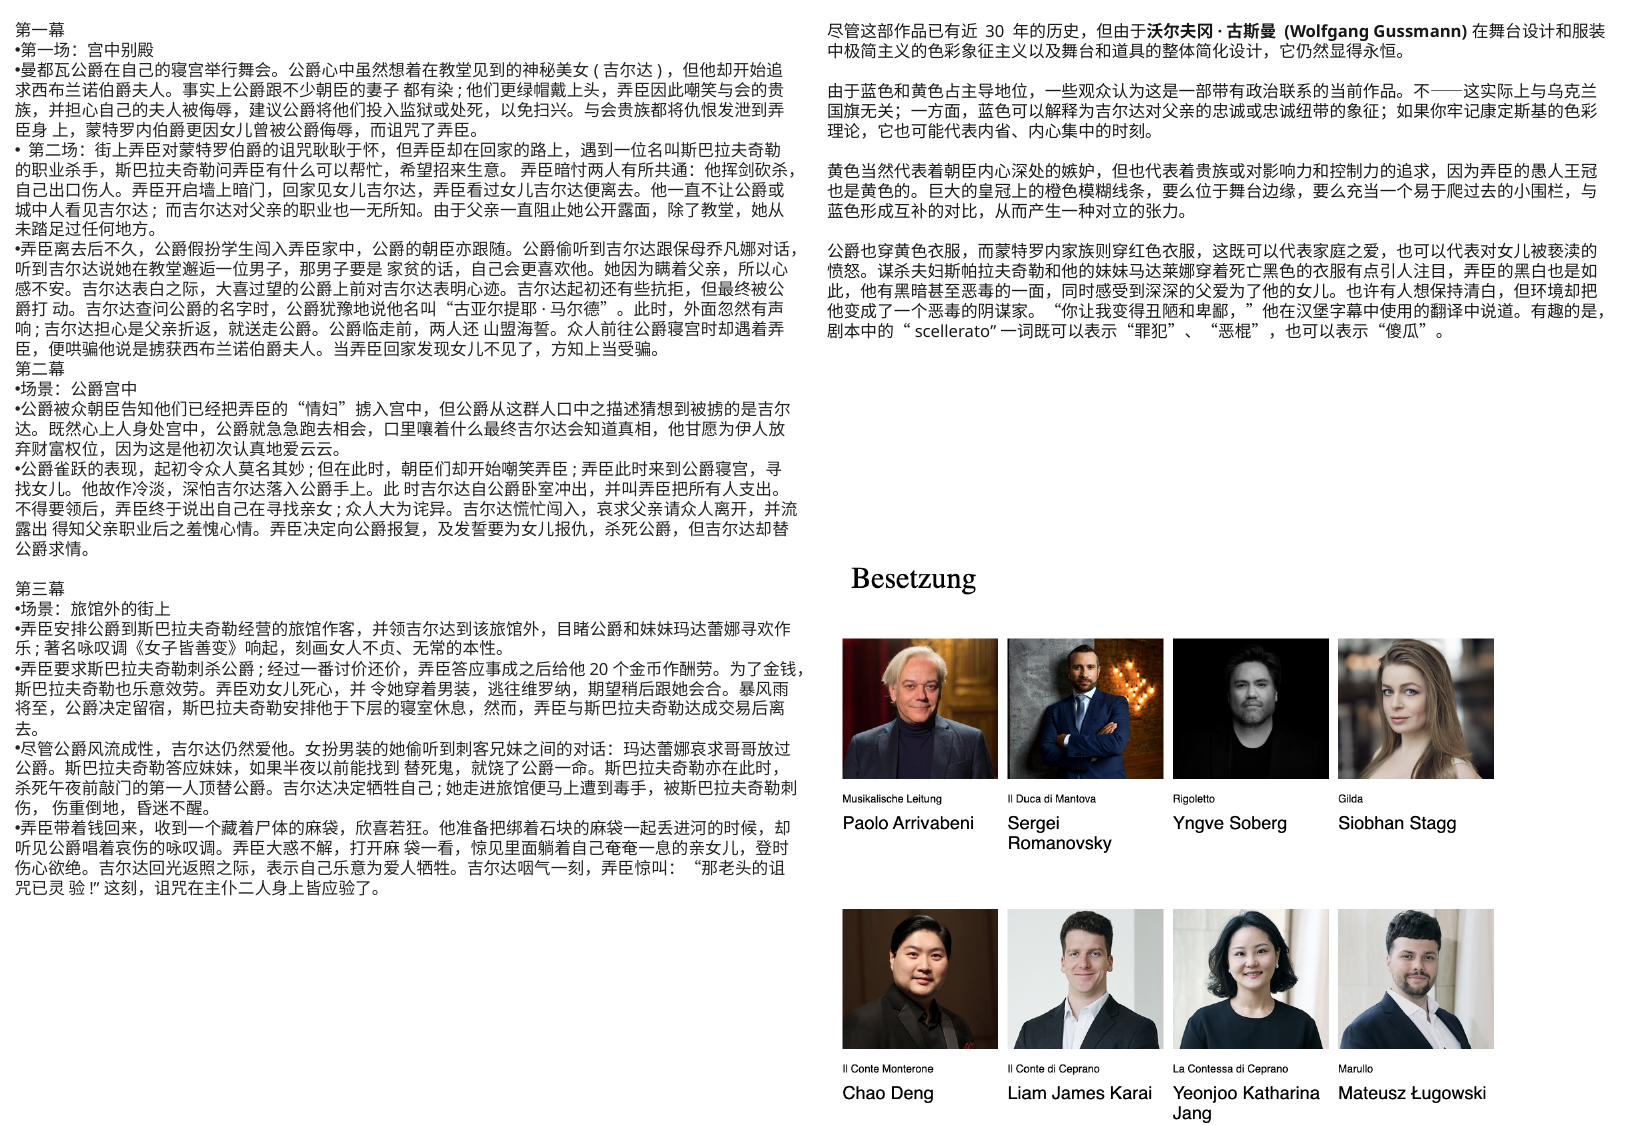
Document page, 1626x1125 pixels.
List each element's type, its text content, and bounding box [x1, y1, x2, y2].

text_box 尽管这部作品已有近 30 年的历史，但由于沃尔夫冈·古斯曼 (Wolfgang Gussmann)在舞台设计和服装中极简主义的色彩象征主义以及舞台和道具的整体简化设计，它仍然显得永恒。 由于蓝色和黄色占主导地位，一些观众认为这是一部带有政治联系的当前作品。不——这实际上与乌克兰国旗无关；一方面，蓝色可以解释为吉尔达对父亲的忠诚或忠诚纽带的象征；如果你牢记康定斯基的色彩理论，它也可能代表内省、内心集中的时刻。 黄色当然代表着朝臣内心深处的嫉妒，但也代表着贵族或对影响力和控制力的追求，因为弄臣的愚人王冠也是黄色的。巨大的皇冠上的橙色模糊线条，要么位于舞台边缘，要么充当一个易于爬过去的小围栏，与蓝色形成互补的对比，从而产生一种对立的张力。 公爵也穿黄色衣服，而蒙特罗内家族则穿红色衣服，这既可以代表家庭之爱，也可以代表对女儿被亵渎的愤怒。谋杀夫妇斯帕拉夫奇勒和他的妹妹马达莱娜穿着死亡黑色的衣服有点引人注目，弄臣的黑白也是如此，他有黑暗甚至恶毒的一面，同时感受到深深的父爱为了他的女儿。也许有人想保持清白，但环境却把他变成了一个恶毒的阴谋家。“你让我变得丑陋和卑鄙，”他在汉堡字幕中使用的翻译中说道。有趣的是，剧本中的“scellerato”一词既可以表示“罪犯”、“恶棍”，也可以表示“傻瓜”。 [812, 13, 1625, 368]
text_box 第一幕 第一场：宫中别殿 曼都瓦公爵在自己的寝宫举行舞会。公爵心中虽然想着在教堂见到的神秘美女(吉尔达)，但他却开始追求西布兰诺伯爵夫人。事实上公爵跟不少朝臣的妻子 都有染;他们更绿帽戴上头，弄臣因此嘲笑与会的贵族，并担心自己的夫人被侮辱，建议公爵将他们投入监狱或处死，以免扫兴。与会贵族都将仇恨发泄到弄臣身 上，蒙特罗内伯爵更因女儿曾被公爵侮辱，而诅咒了弄臣。 第二场：街上弄臣对蒙特罗伯爵的诅咒耿耿于怀，但弄臣却在回家的路上，遇到一位名叫斯巴拉夫奇勒的职业杀手，斯巴拉夫奇勒问弄臣有什么可以帮忙，希望招来生意。 弄臣暗忖两人有所共通：他挥剑砍杀，自己出口伤人。弄臣开启墙上暗门，回家见女儿吉尔达，弄臣看过女儿吉尔达便离去。他一直不让公爵或城中人看见吉尔达; 而吉尔达对父亲的职业也一无所知。由于父亲一直阻止她公开露面，除了教堂，她从未踏足过任何地方。 弄臣离去后不久，公爵假扮学生闯入弄臣家中，公爵的朝臣亦跟随。公爵偷听到吉尔达跟保母乔凡娜对话，听到吉尔达说她在教堂邂逅一位男子，那男子要是 家贫的话，自己会更喜欢他。她因为瞒着父亲，所以心感不安。吉尔达表白之际，大喜过望的公爵上前对吉尔达表明心迹。吉尔达起初还有些抗拒，但最终被公爵打 动。吉尔达查问公爵的名字时，公爵犹豫地说他名叫“古亚尔提耶·马尔德”。此时，外面忽然有声响;吉尔达担心是父亲折返，就送走公爵。公爵临走前，两人还 山盟海誓。众人前往公爵寝宫时却遇着弄臣，便哄骗他说是掳获西布兰诺伯爵夫人。当弄臣回家发现女儿不见了，方知上当受骗。 第二幕 场景：公爵宫中 公爵被众朝臣告知他们已经把弄臣的“情妇”掳入宫中，但公爵从这群人口中之描述猜想到被掳的是吉尔达。既然心上人身处宫中，公爵就急急跑去相会，口里嚷着什么最终吉尔达会知道真相，他甘愿为伊人放弃财富权位，因为这是他初次认真地爱云云。 公爵雀跃的表现，起初令众人莫名其妙;但在此时，朝臣们却开始嘲笑弄臣;弄臣此时来到公爵寝宫，寻找女儿。他故作冷淡，深怕吉尔达落入公爵手上。此 时吉尔达自公爵卧室冲出，并叫弄臣把所有人支出。不得要领后，弄臣终于说出自己在寻找亲女;众人大为诧异。吉尔达慌忙闯入，哀求父亲请众人离开，并流露出 得知父亲职业后之羞愧心情。弄臣决定向公爵报复，及发誓要为女儿报仇，杀死公爵，但吉尔达却替公爵求情。 第三幕 场景：旅馆外的街上 弄臣安排公爵到斯巴拉夫奇勒经营的旅馆作客，并领吉尔达到该旅馆外，目睹公爵和妹妹玛达蕾娜寻欢作乐;著名咏叹调《女子皆善变》响起，刻画女人不贞、无常的本性。 弄臣要求斯巴拉夫奇勒刺杀公爵;经过一番讨价还价，弄臣答应事成之后给他20个金币作酬劳。为了金钱，斯巴拉夫奇勒也乐意效劳。弄臣劝女儿死心，并 令她穿着男装，逃往维罗纳，期望稍后跟她会合。暴风雨将至，公爵决定留宿，斯巴拉夫奇勒安排他于下层的寝室休息，然而，弄臣与斯巴拉夫奇勒达成交易后离 去。 尽管公爵风流成性，吉尔达仍然爱他。女扮男装的她偷听到刺客兄妹之间的对话：玛达蕾娜哀求哥哥放过公爵。斯巴拉夫奇勒答应妹妹，如果半夜以前能找到 替死鬼，就饶了公爵一命。斯巴拉夫奇勒亦在此时，杀死午夜前敲门的第一人顶替公爵。吉尔达决定牺牲自己;她走进旅馆便马上遭到毒手，被斯巴拉夫奇勒刺伤， 伤重倒地，昏迷不醒。 弄臣带着钱回来，收到一个藏着尸体的麻袋，欣喜若狂。他准备把绑着石块的麻袋一起丢进河的时候，却听见公爵唱着哀伤的咏叹调。弄臣大惑不解，打开麻 袋一看，惊见里面躺着自己奄奄一息的亲女儿，登时伤心欲绝。吉尔达回光返照之际，表示自己乐意为爱人牺牲。吉尔达咽气一刻，弄臣惊叫：“那老头的诅咒已灵 验!”这刻，诅咒在主仆二人身上皆应验了。 [0, 12, 813, 1006]
picture [834, 562, 1503, 1123]
